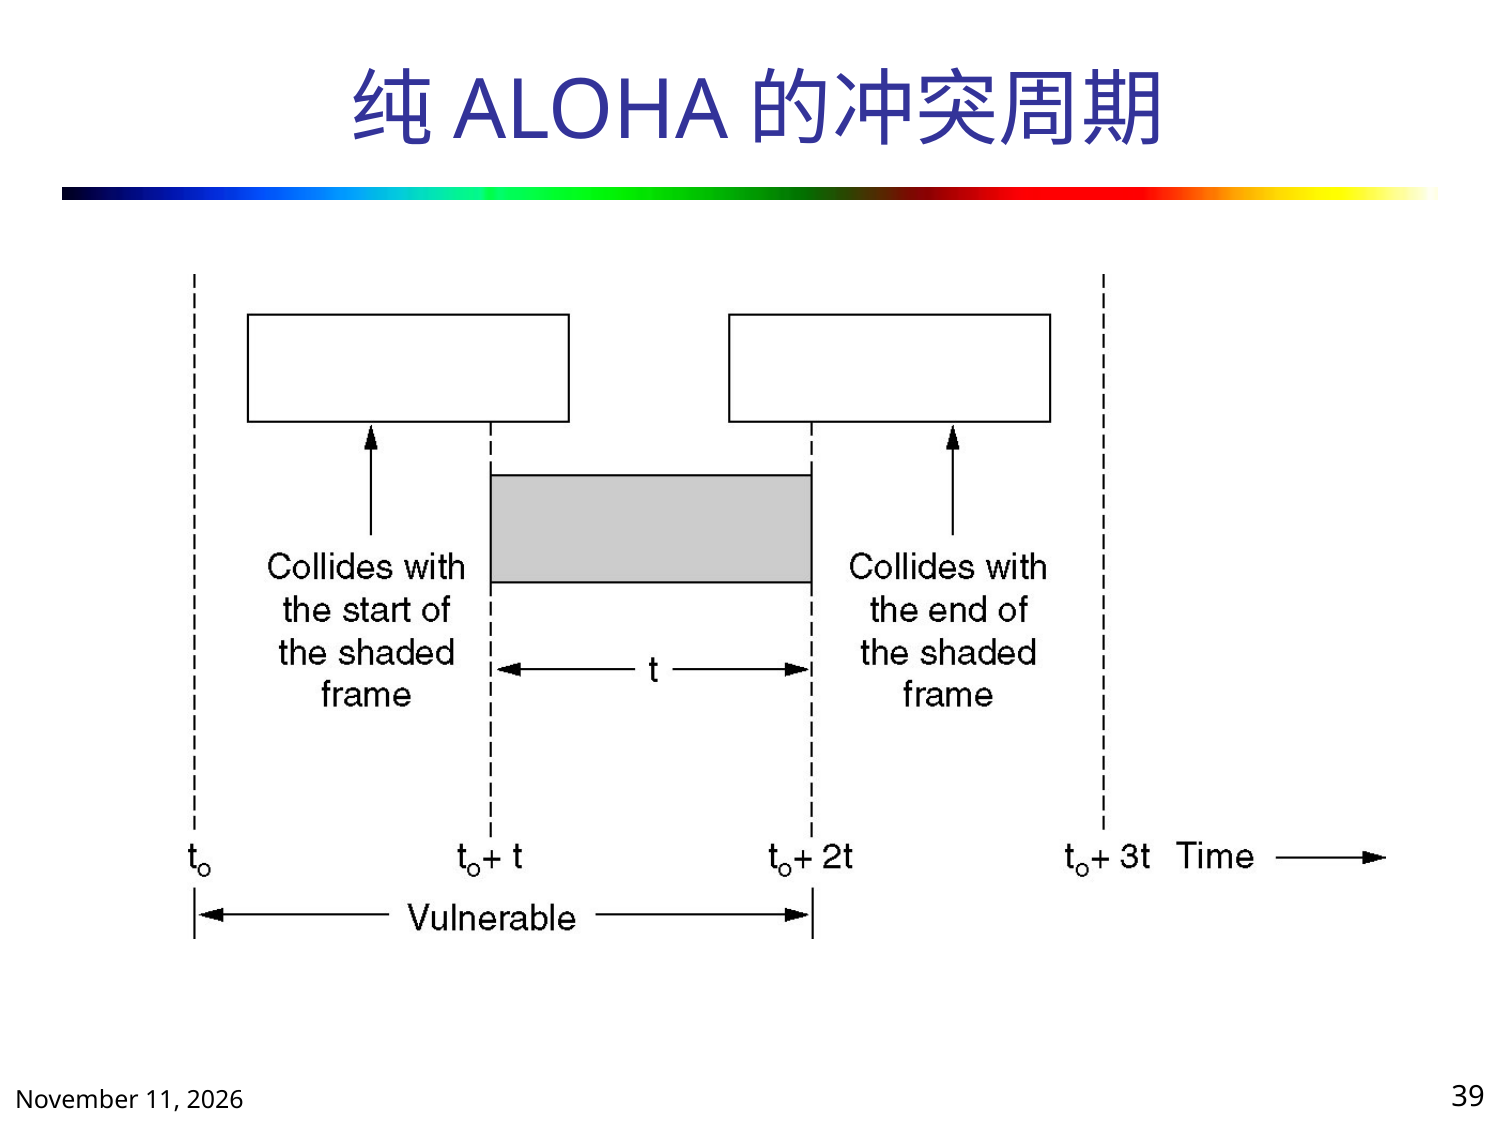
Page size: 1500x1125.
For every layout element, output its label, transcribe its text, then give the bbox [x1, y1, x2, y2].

picture [187, 274, 1387, 939]
picture [62, 187, 355, 200]
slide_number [0, 1049, 313, 1125]
slide_number 39 [1187, 1049, 1500, 1125]
title 纯ALOHA的冲突周期 [124, 37, 1392, 163]
picture [382, 187, 1438, 200]
